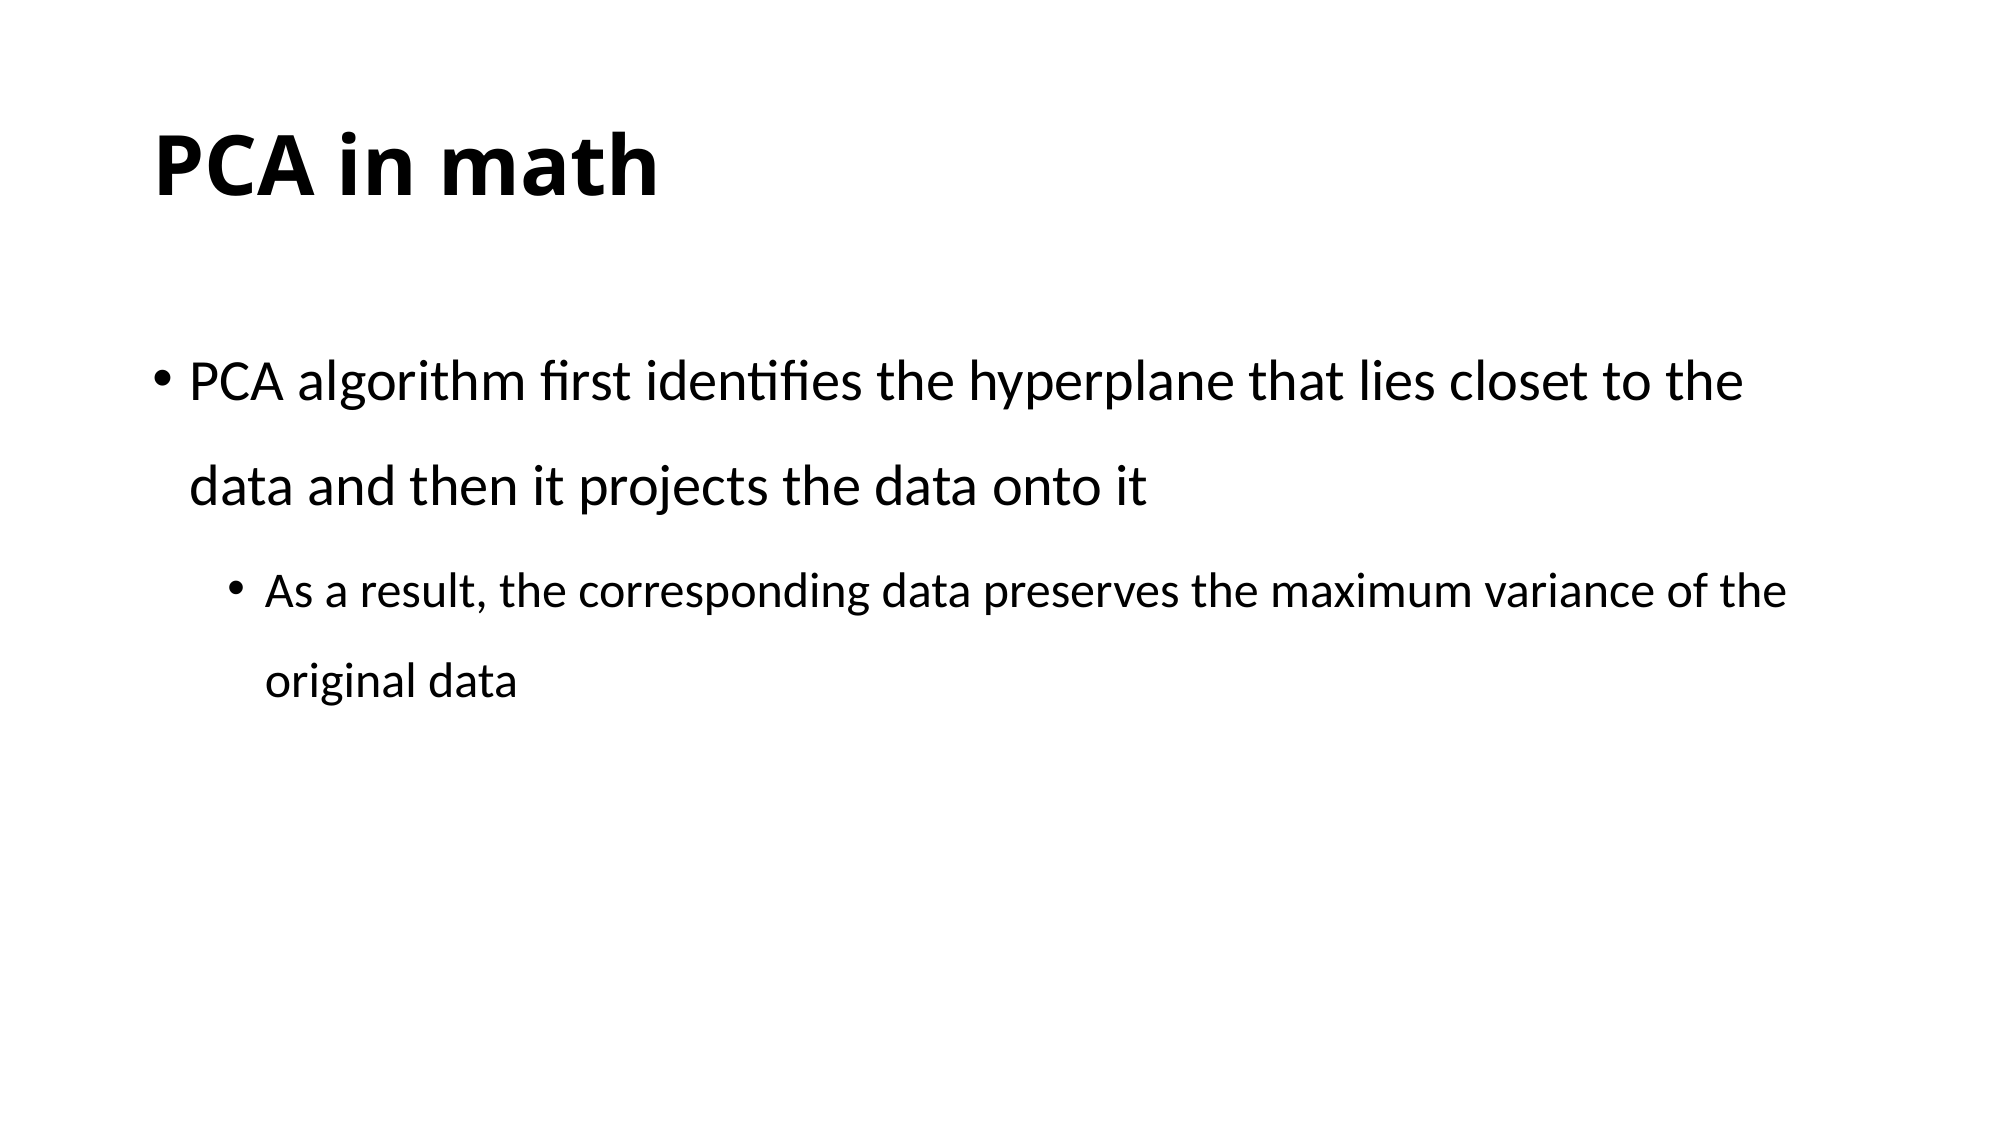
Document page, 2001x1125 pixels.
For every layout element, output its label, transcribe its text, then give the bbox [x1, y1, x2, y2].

title PCA in math [137, 59, 1863, 278]
list PCA algorithm first identifies the hyperplane that lies closet to the data and then it projects the data onto it As a result, the corresponding data preserves the maximum variance of the original data [137, 299, 1863, 1014]
